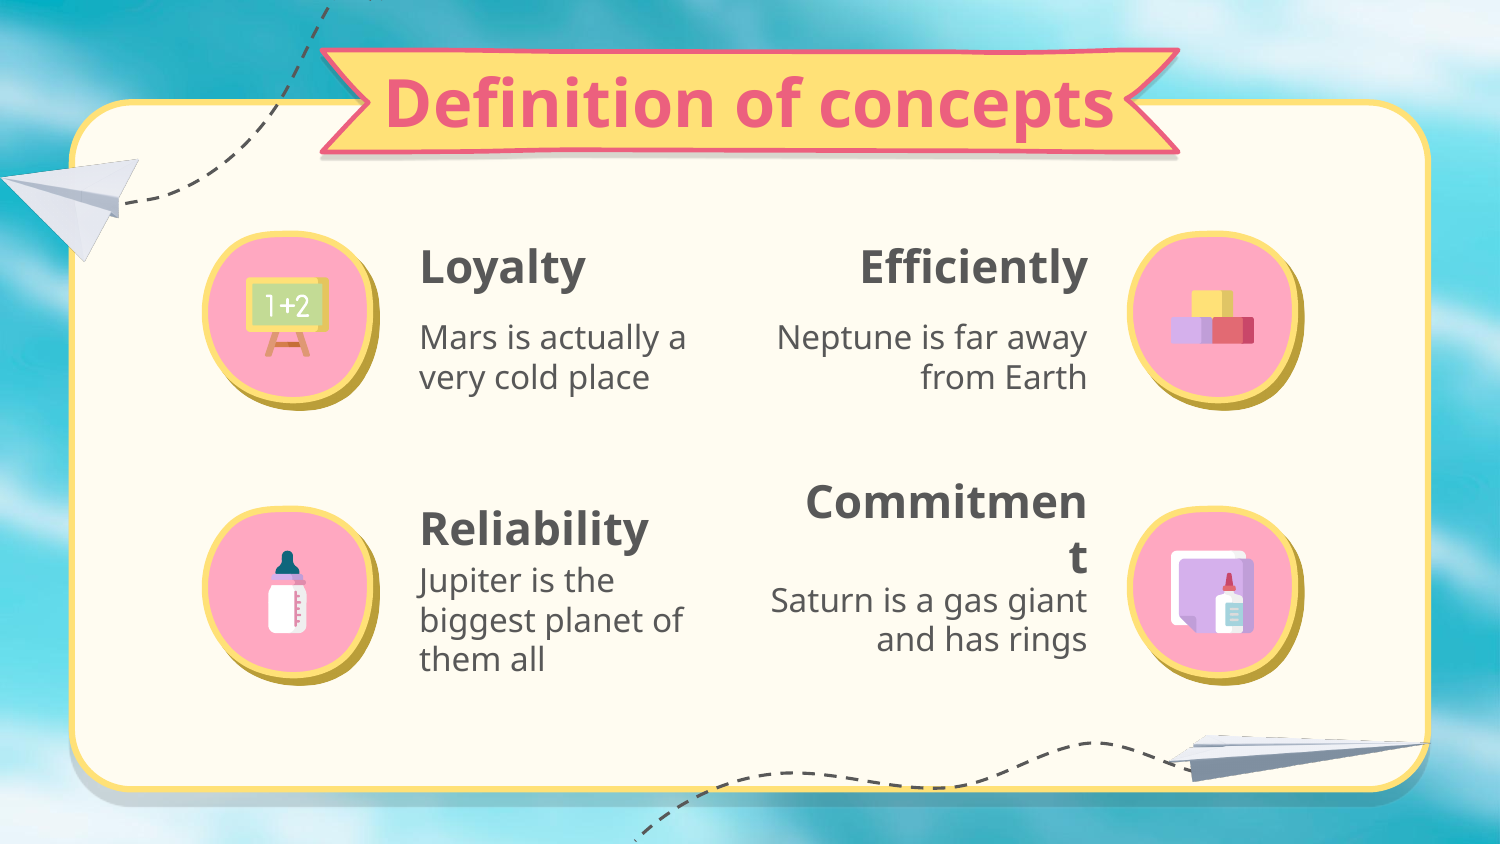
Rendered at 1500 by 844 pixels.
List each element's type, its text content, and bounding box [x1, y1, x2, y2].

text_box [546, 50, 1179, 63]
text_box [245, 277, 330, 357]
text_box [634, 735, 1431, 842]
title Reliability [404, 497, 729, 558]
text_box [0, 0, 542, 155]
text_box [204, 508, 371, 676]
picture [0, 0, 1500, 844]
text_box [1170, 550, 1255, 634]
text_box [1170, 289, 1255, 344]
title Definition of concepts [546, 63, 1382, 138]
subtitle Mars is actually a very cold place [404, 311, 753, 402]
text_box [546, 138, 1179, 153]
text_box [204, 233, 371, 401]
text_box [1129, 233, 1296, 401]
title Efficiently [778, 235, 1104, 296]
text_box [268, 550, 307, 634]
subtitle Saturn is a gas giant and has rings [753, 573, 1104, 664]
subtitle Neptune is far away from Earth [753, 311, 1104, 402]
subtitle Jupiter is the biggest planet of them all [404, 573, 753, 664]
text_box [1129, 508, 1296, 676]
title Commitment [778, 497, 1104, 558]
title Loyalty [404, 235, 729, 296]
